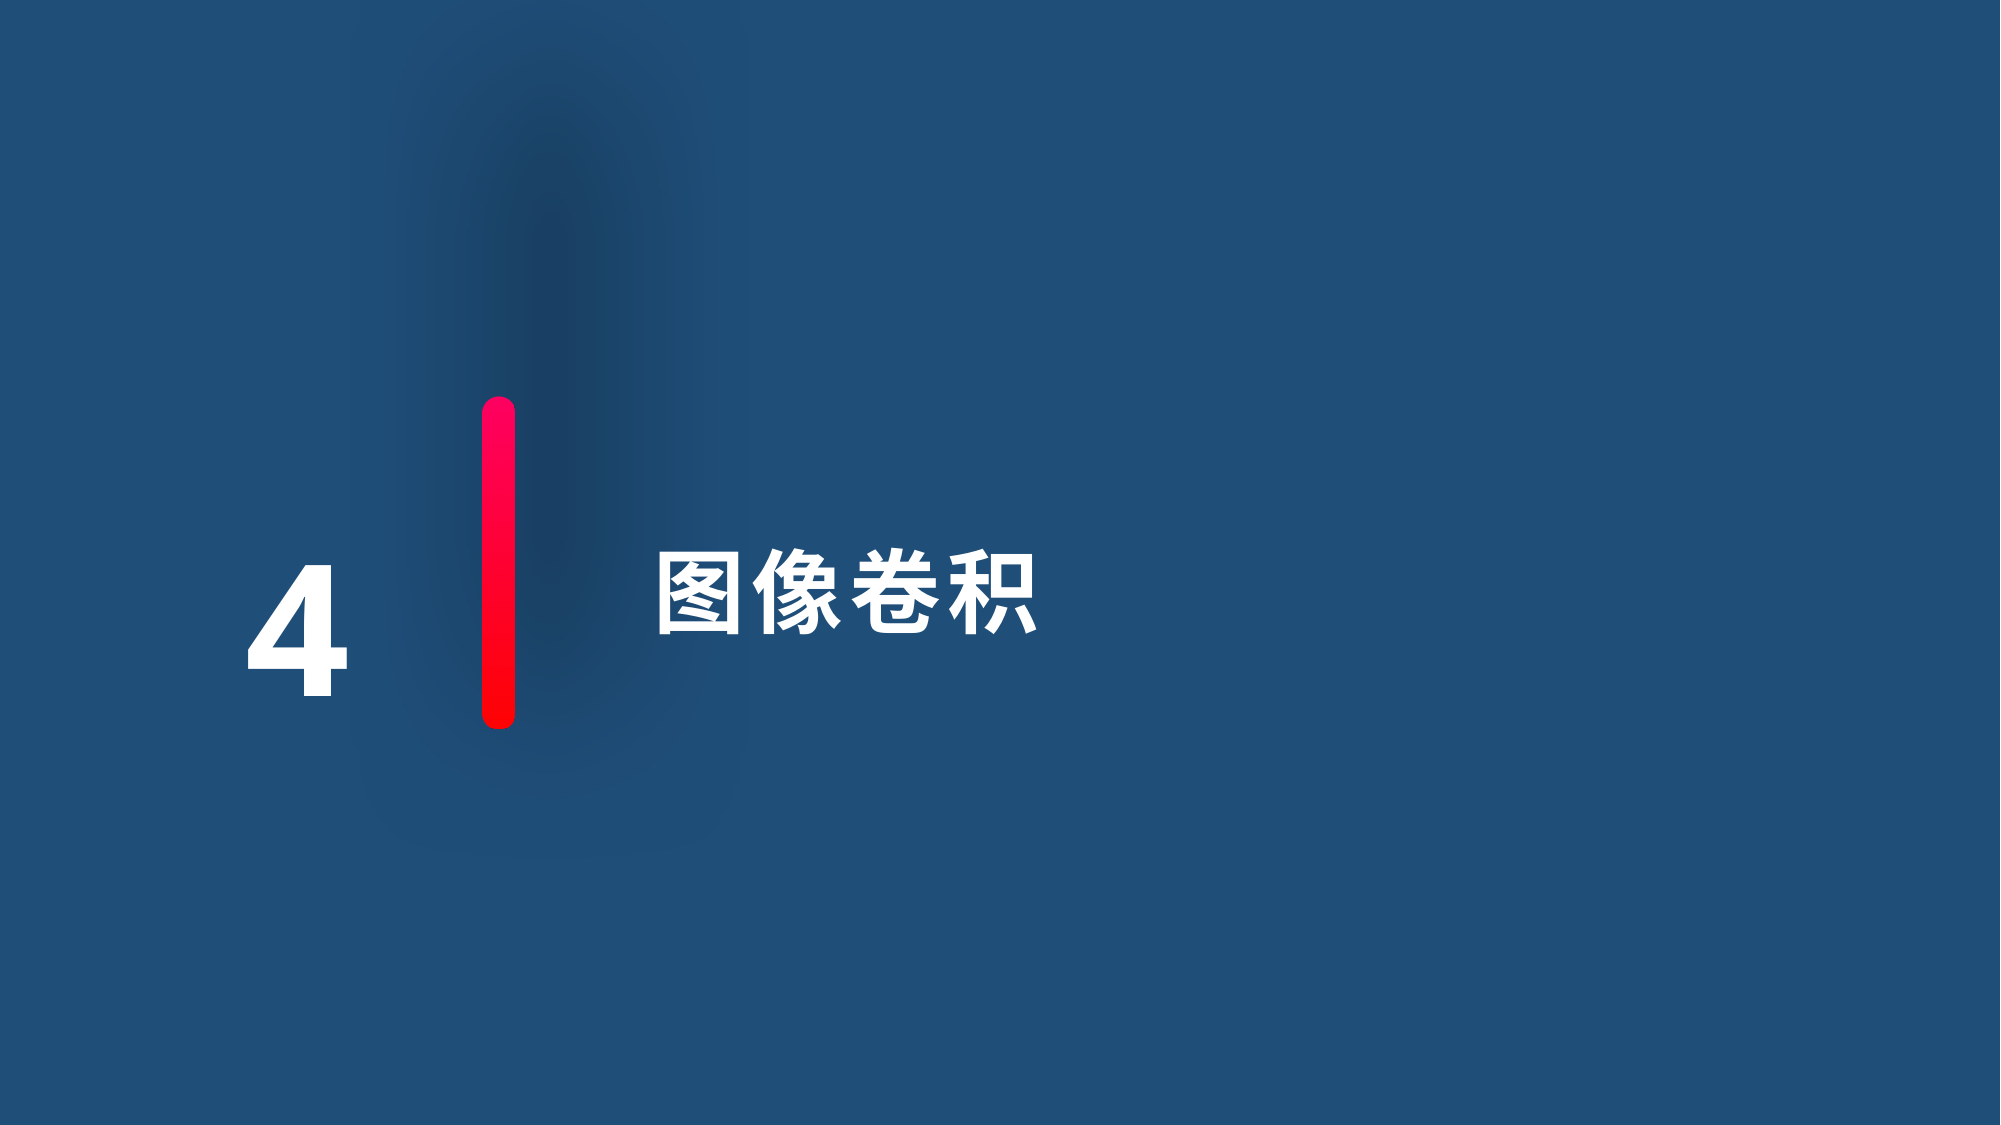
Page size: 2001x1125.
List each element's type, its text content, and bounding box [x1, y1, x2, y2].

list 图像卷积 [638, 476, 1875, 649]
picture [482, 396, 515, 729]
list 4 [112, 408, 483, 729]
